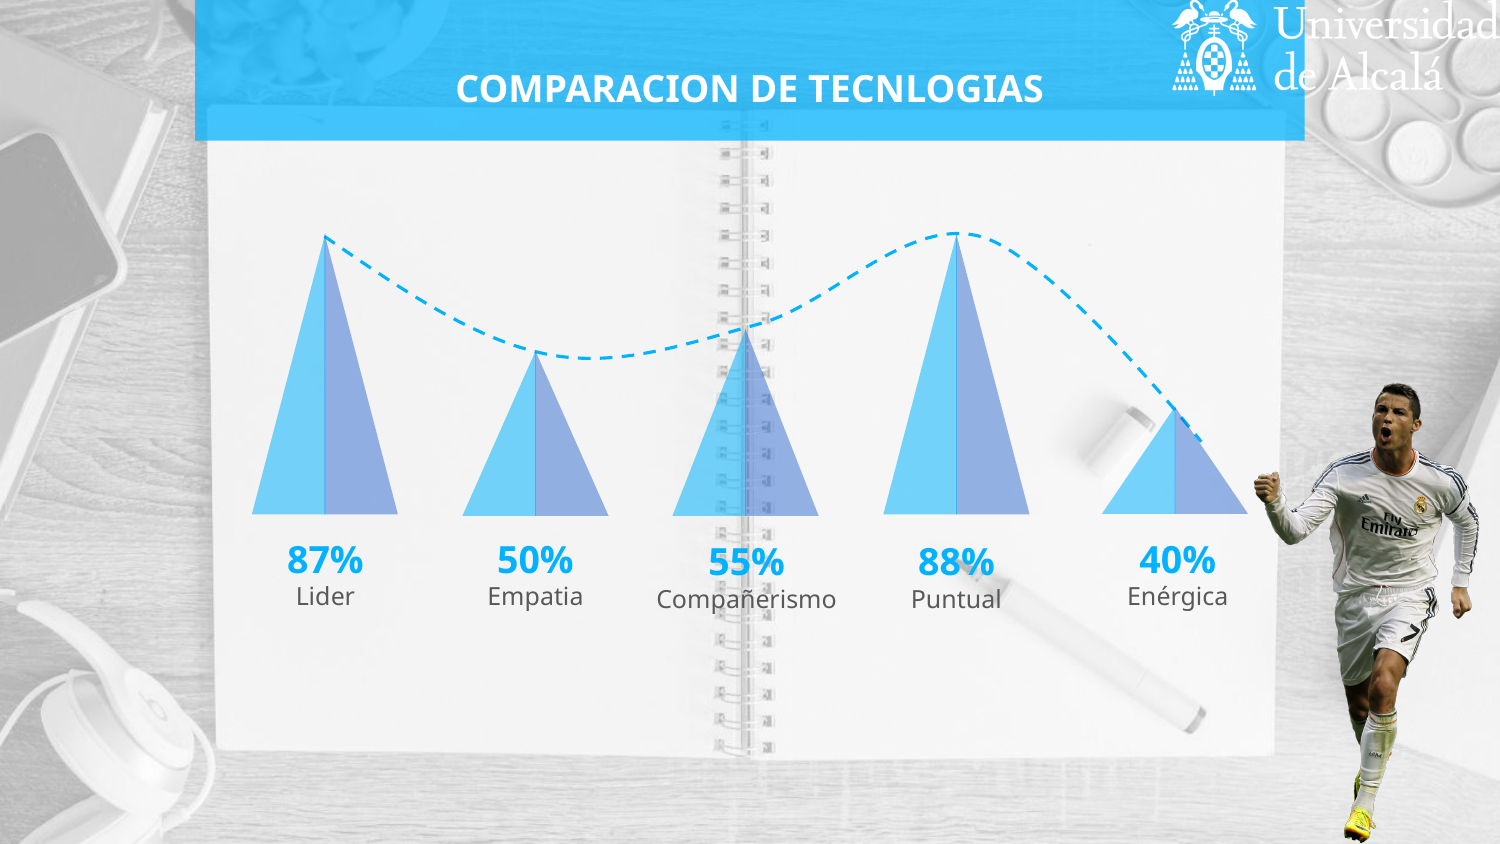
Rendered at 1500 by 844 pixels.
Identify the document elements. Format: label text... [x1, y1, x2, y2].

text_box [672, 328, 746, 516]
picture [195, 133, 1305, 141]
text_box 40% Enérgica [1107, 528, 1225, 662]
picture [1231, 376, 1500, 844]
text_box [957, 236, 1030, 515]
text_box 55% Compañerismo [638, 530, 855, 664]
text_box [462, 350, 536, 516]
text_box 87% Lider [251, 528, 399, 662]
text_box [251, 233, 326, 515]
text_box [326, 233, 956, 376]
text_box 50% Empatia [462, 528, 609, 662]
text_box [326, 239, 398, 515]
text_box [883, 233, 957, 515]
text_box [1101, 406, 1176, 514]
title COMPARACION DE TECNLOGIAS [195, 49, 1305, 133]
text_box [957, 233, 1174, 432]
text_box [536, 352, 609, 516]
text_box 88% Puntual [883, 530, 1030, 664]
picture [195, 0, 1500, 96]
text_box [1176, 408, 1225, 514]
text_box [746, 330, 819, 516]
